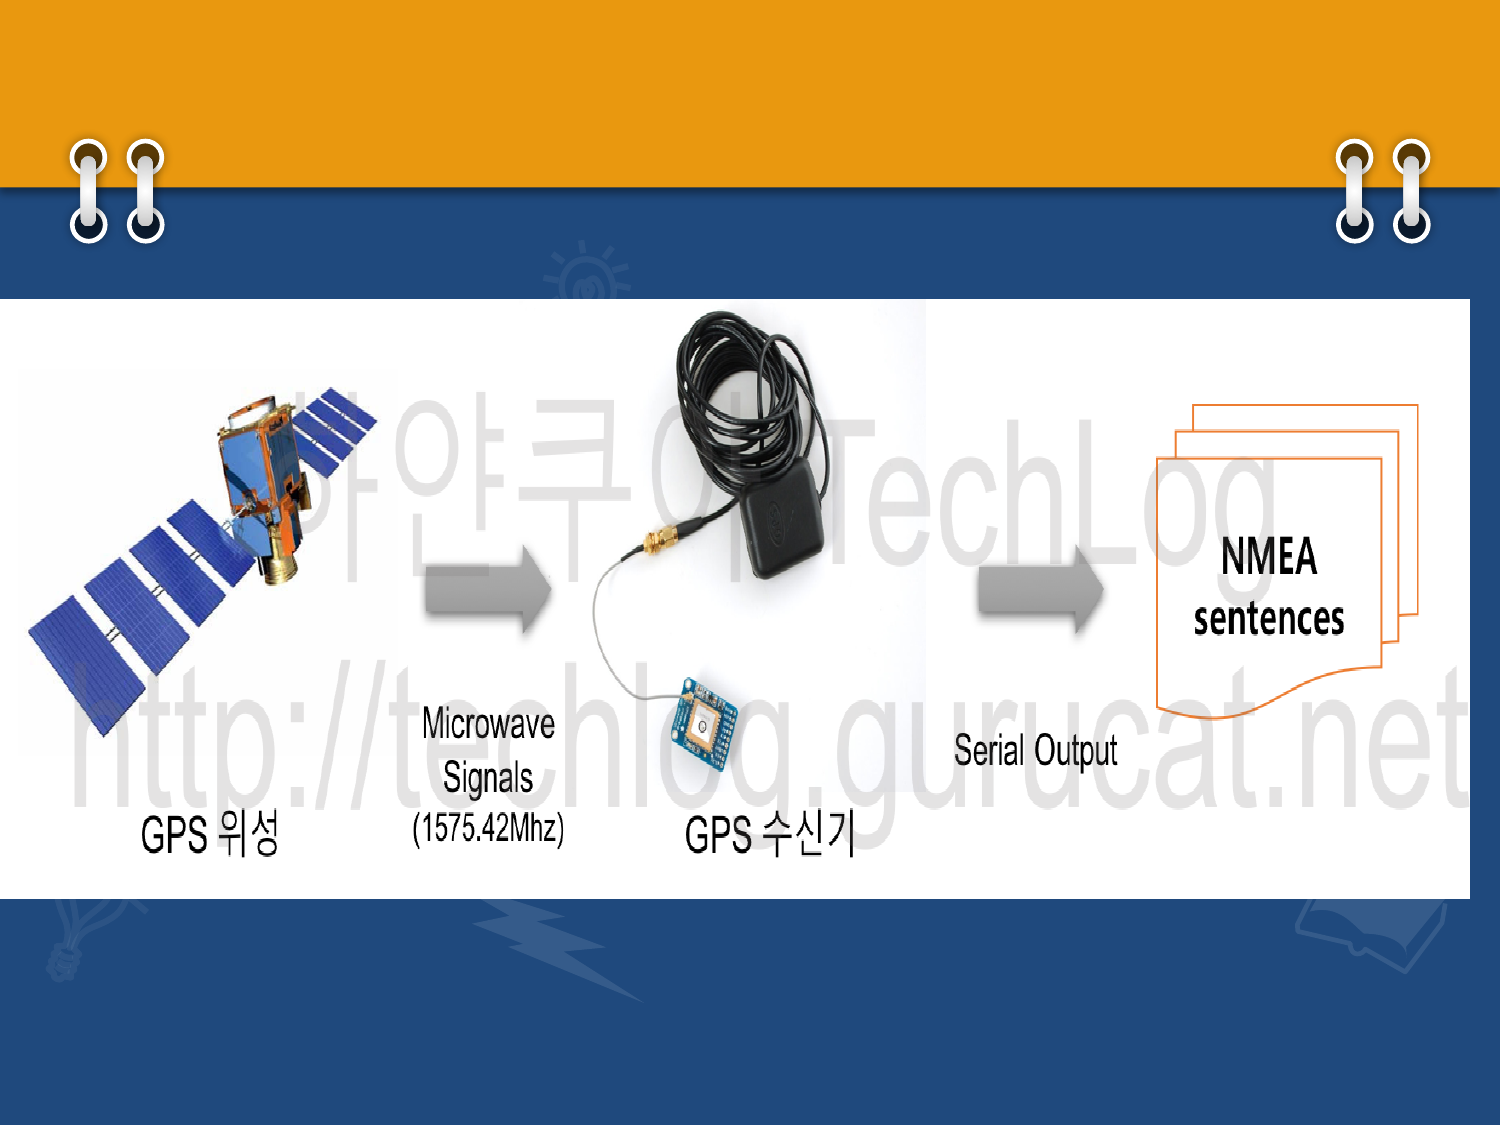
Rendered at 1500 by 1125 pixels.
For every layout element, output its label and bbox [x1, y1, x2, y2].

picture [0, 299, 1470, 899]
